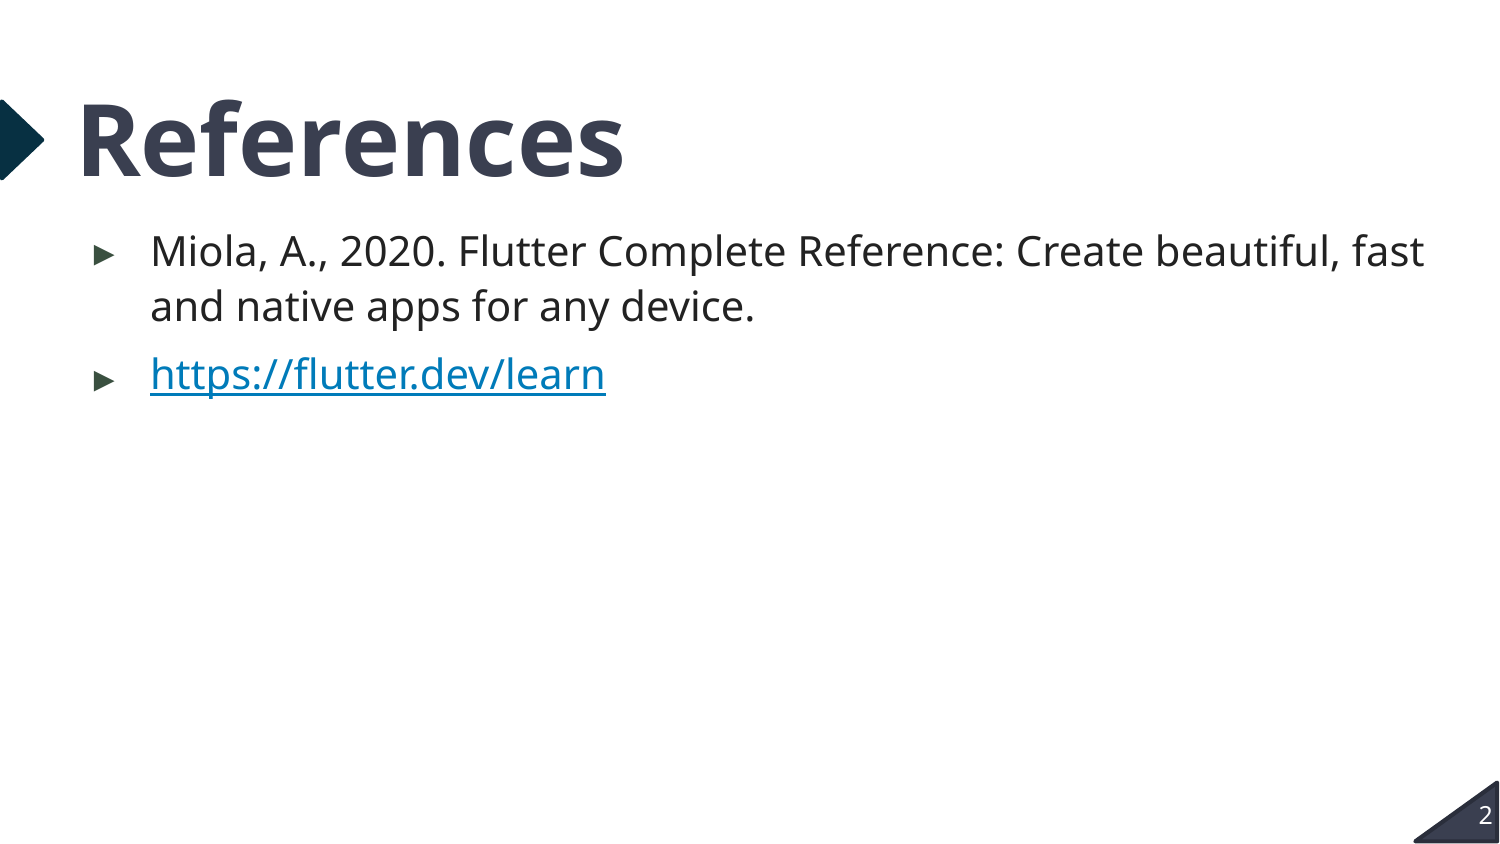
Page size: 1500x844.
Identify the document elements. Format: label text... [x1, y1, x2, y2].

title References [75, 99, 1001, 219]
slide_number 2 [1418, 757, 1493, 834]
list Miola, A., 2020. Flutter Complete Reference: Create beautiful, fast and native apps for any device. https://flutter.dev/learn [75, 219, 1443, 767]
